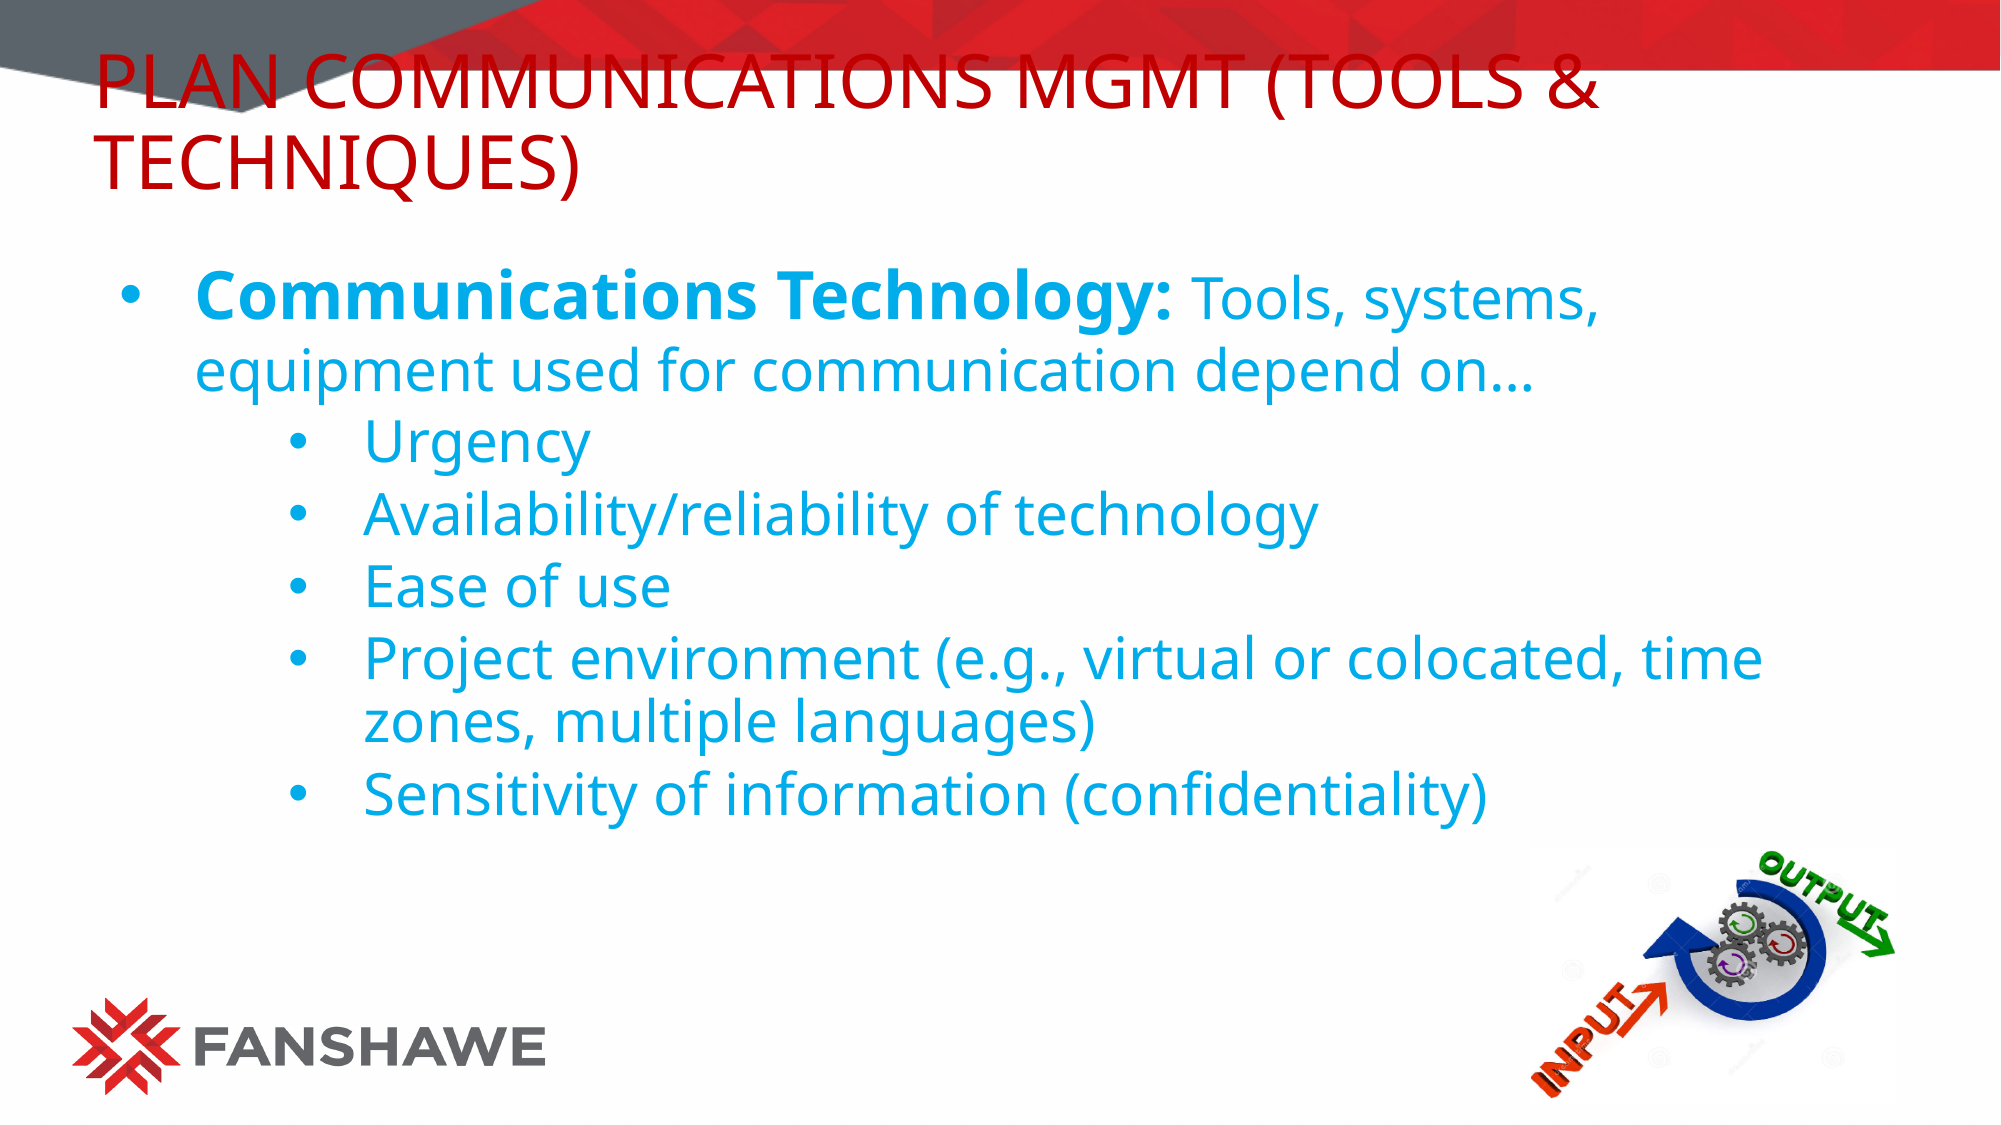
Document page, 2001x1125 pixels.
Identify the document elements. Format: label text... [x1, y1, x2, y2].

title Plan Communications mgmt (Tools & Techniques) [93, 75, 1946, 206]
picture [0, 0, 2001, 1125]
list Communications Technology: Tools, systems, equipment used for communication depend on… Urgency Availability/reliability of technology Ease of use Project environment (e.g., virtual or colocated, time zones, multiple languages) Sensitivity of information (confidentiality) [104, 245, 1901, 1125]
picture [1531, 847, 1896, 1104]
